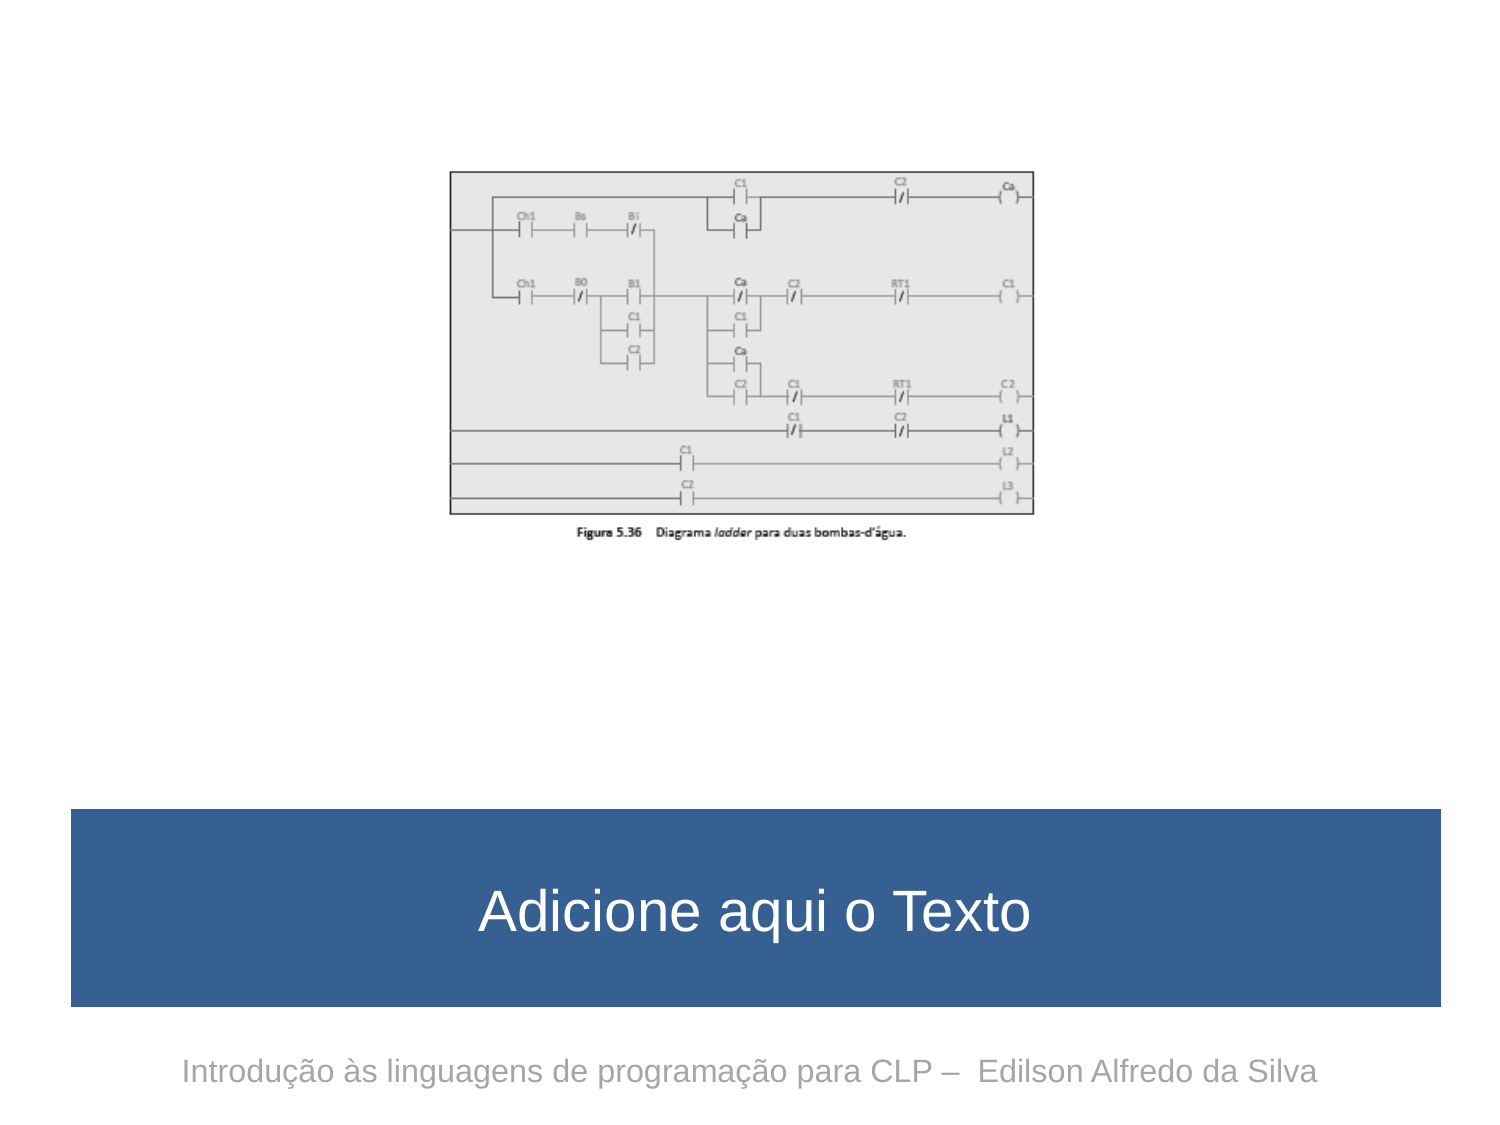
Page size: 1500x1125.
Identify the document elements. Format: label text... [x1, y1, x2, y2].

text_box Adicione aqui o Texto [70, 808, 1442, 1008]
picture [439, 148, 1050, 559]
footer Introdução às linguagens de programação para CLP – Edilson Alfredo da Silva [0, 1042, 1500, 1103]
